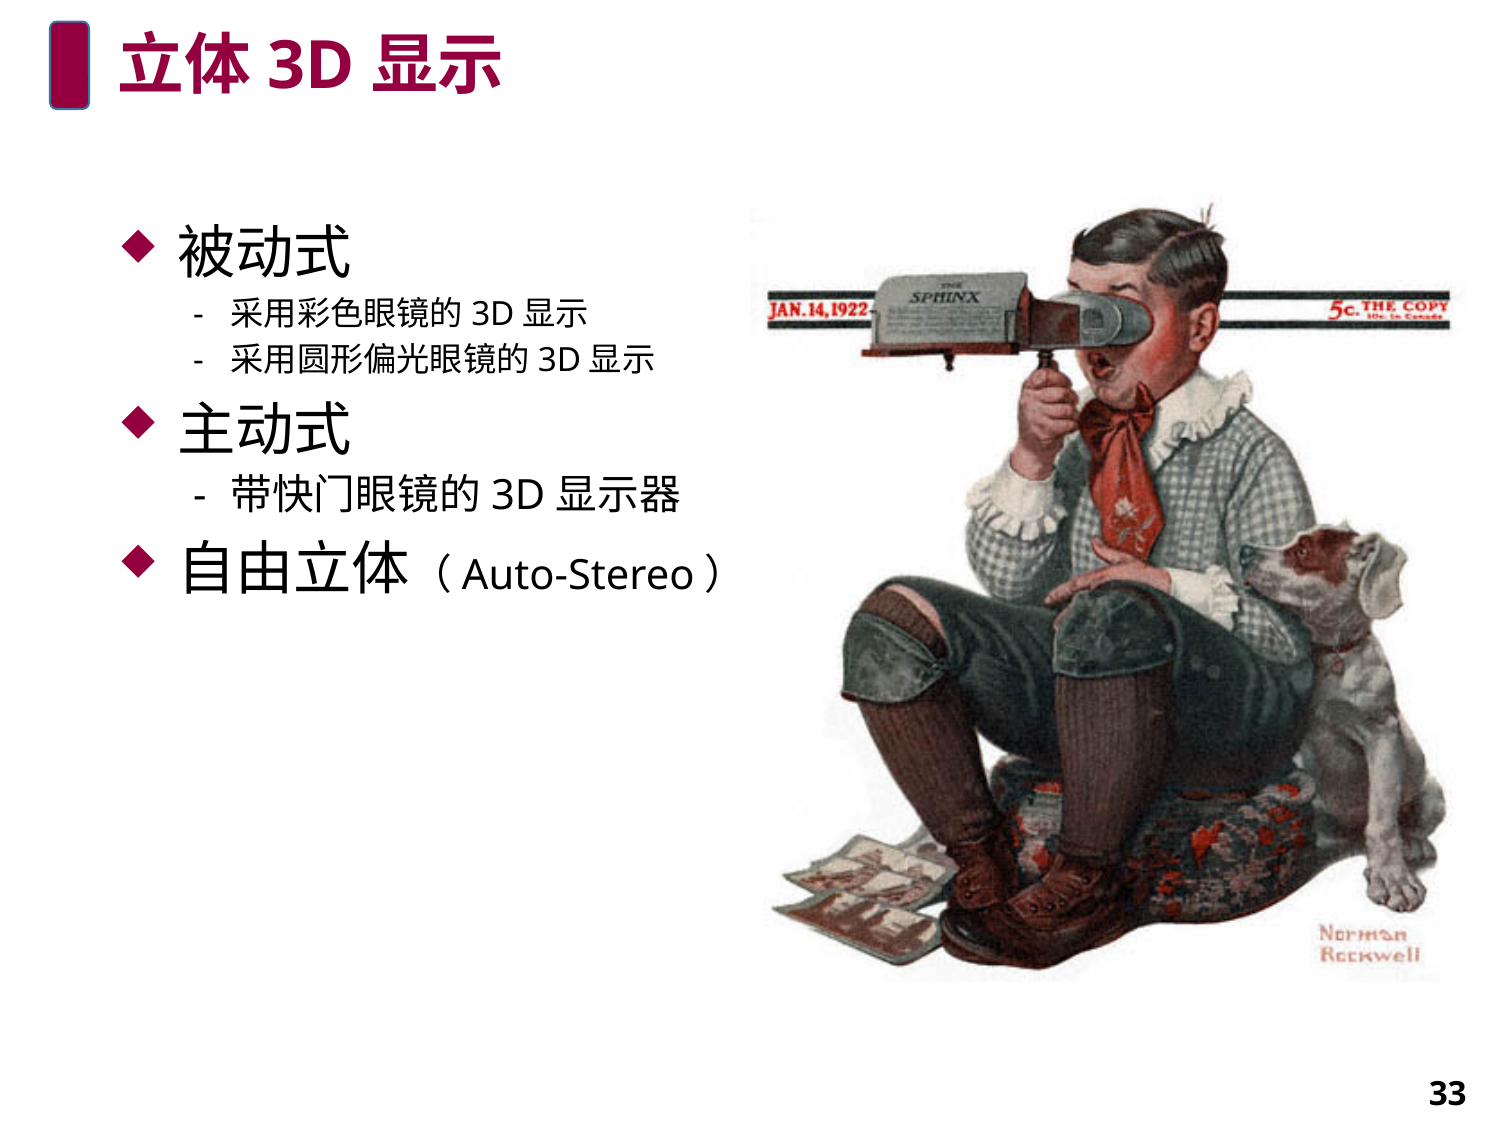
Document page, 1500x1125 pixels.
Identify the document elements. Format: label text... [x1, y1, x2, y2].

list 被动式 采用彩色眼镜的3D显示 采用圆形偏光眼镜的3D显示 主动式 带快门眼镜的3D显示器 自由立体（Auto-Stereo） [103, 216, 749, 930]
slide_number 33 [1384, 1065, 1500, 1125]
title 立体3D显示 [103, 23, 1397, 111]
picture [749, 194, 1468, 982]
